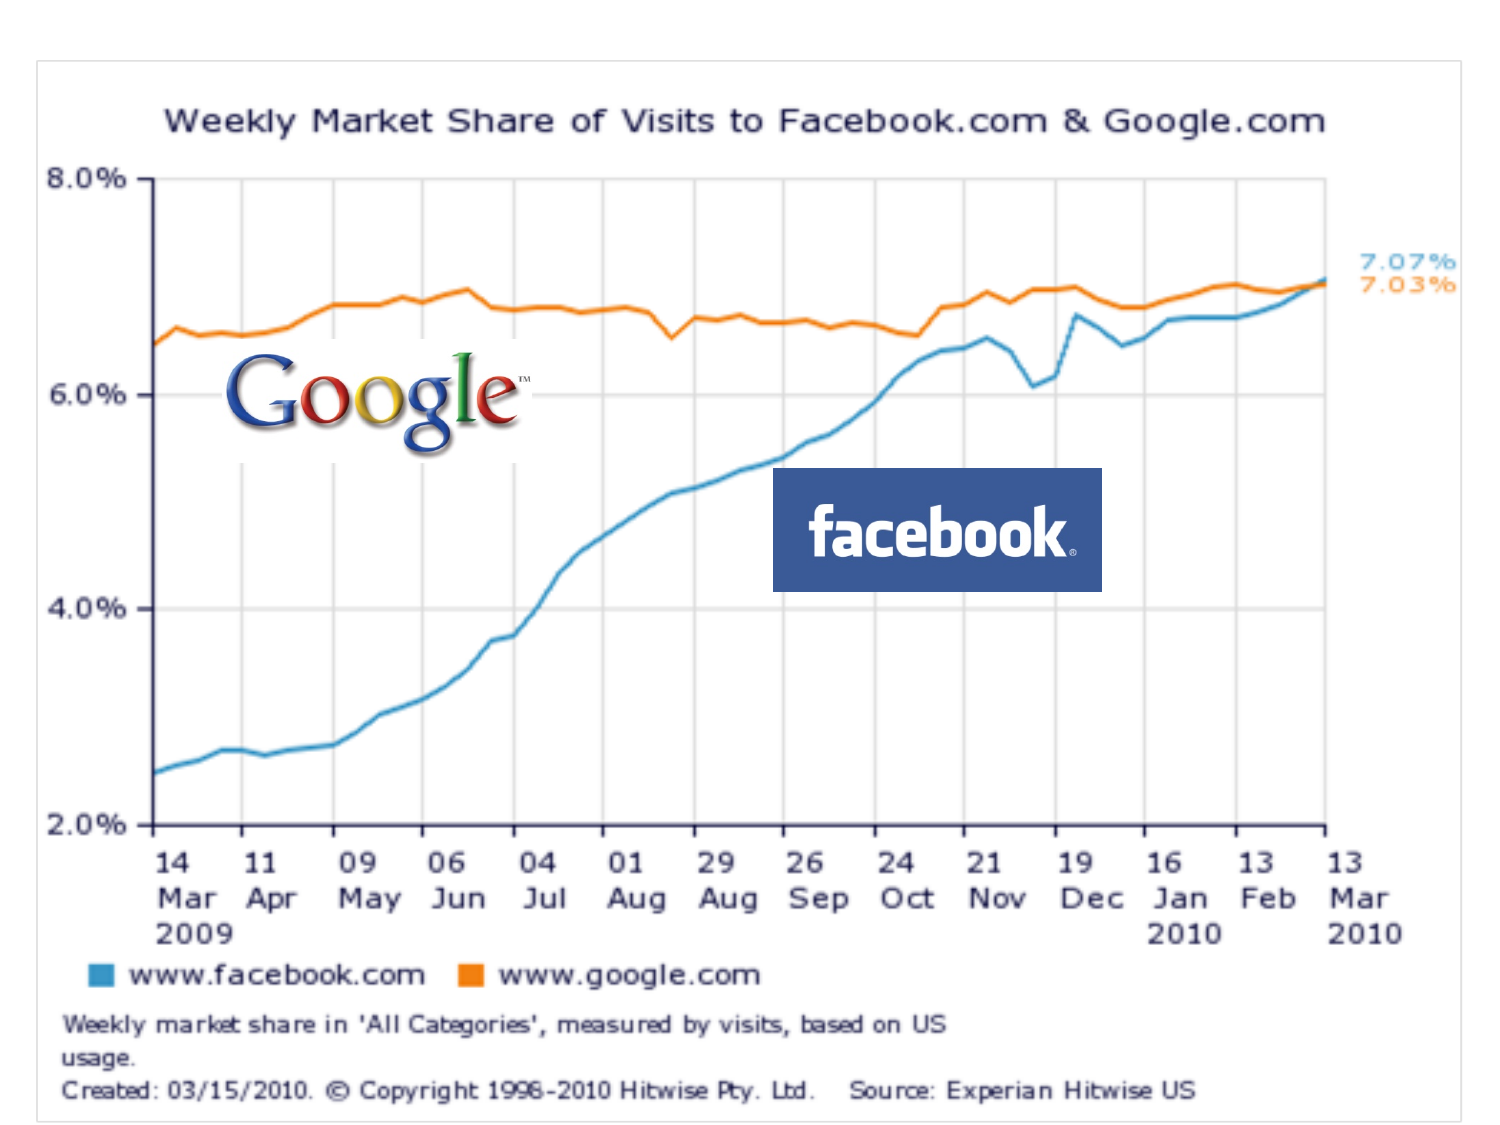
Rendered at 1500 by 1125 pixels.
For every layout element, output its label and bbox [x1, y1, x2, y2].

text_box [34, 59, 1466, 1125]
